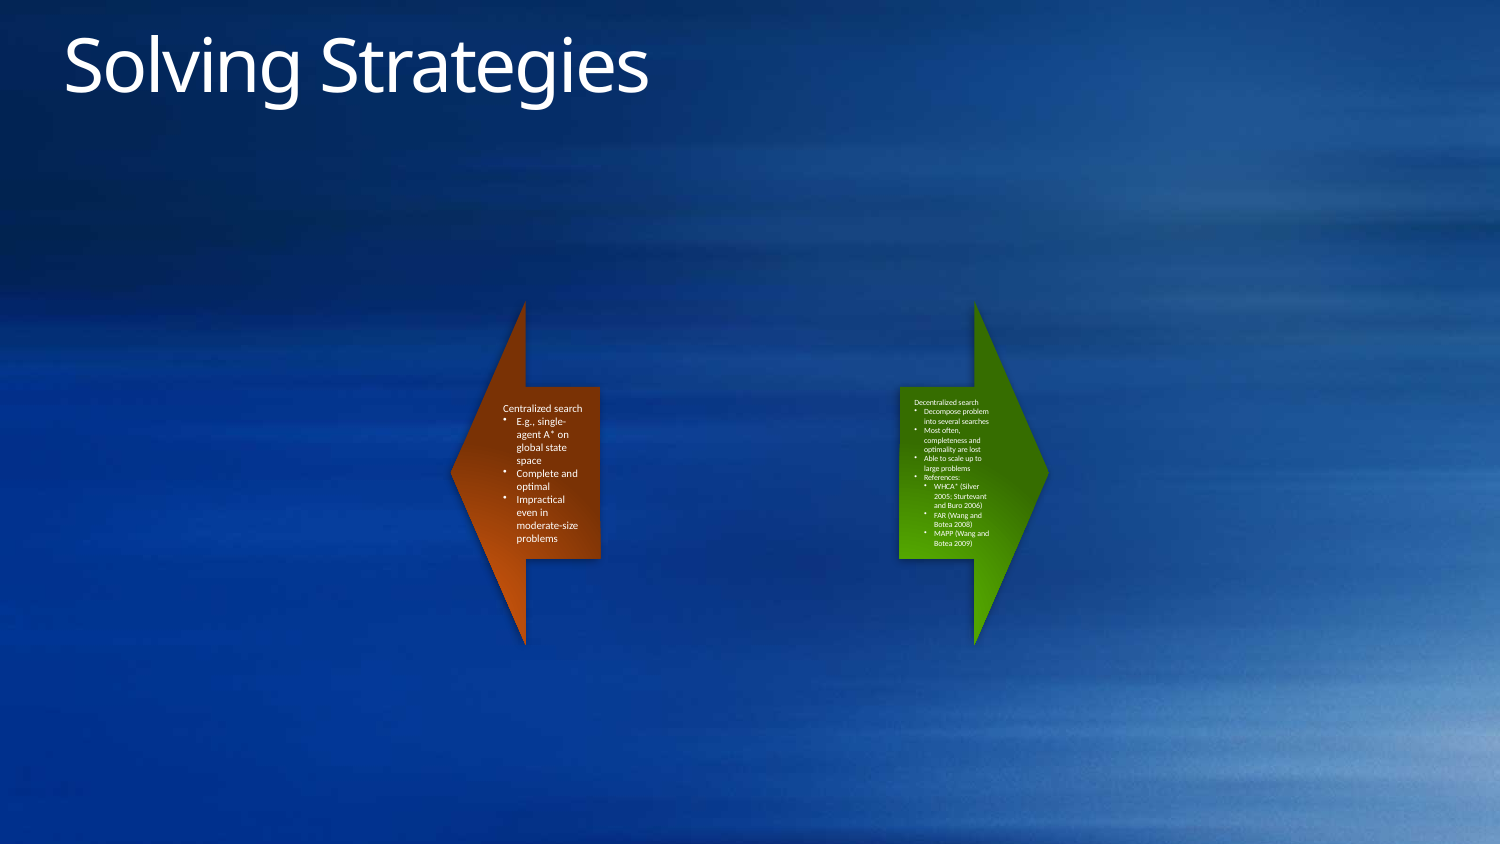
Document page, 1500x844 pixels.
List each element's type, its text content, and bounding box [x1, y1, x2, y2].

title Solving Strategies [63, 28, 1438, 110]
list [61, 173, 1438, 773]
picture [0, 0, 1500, 844]
